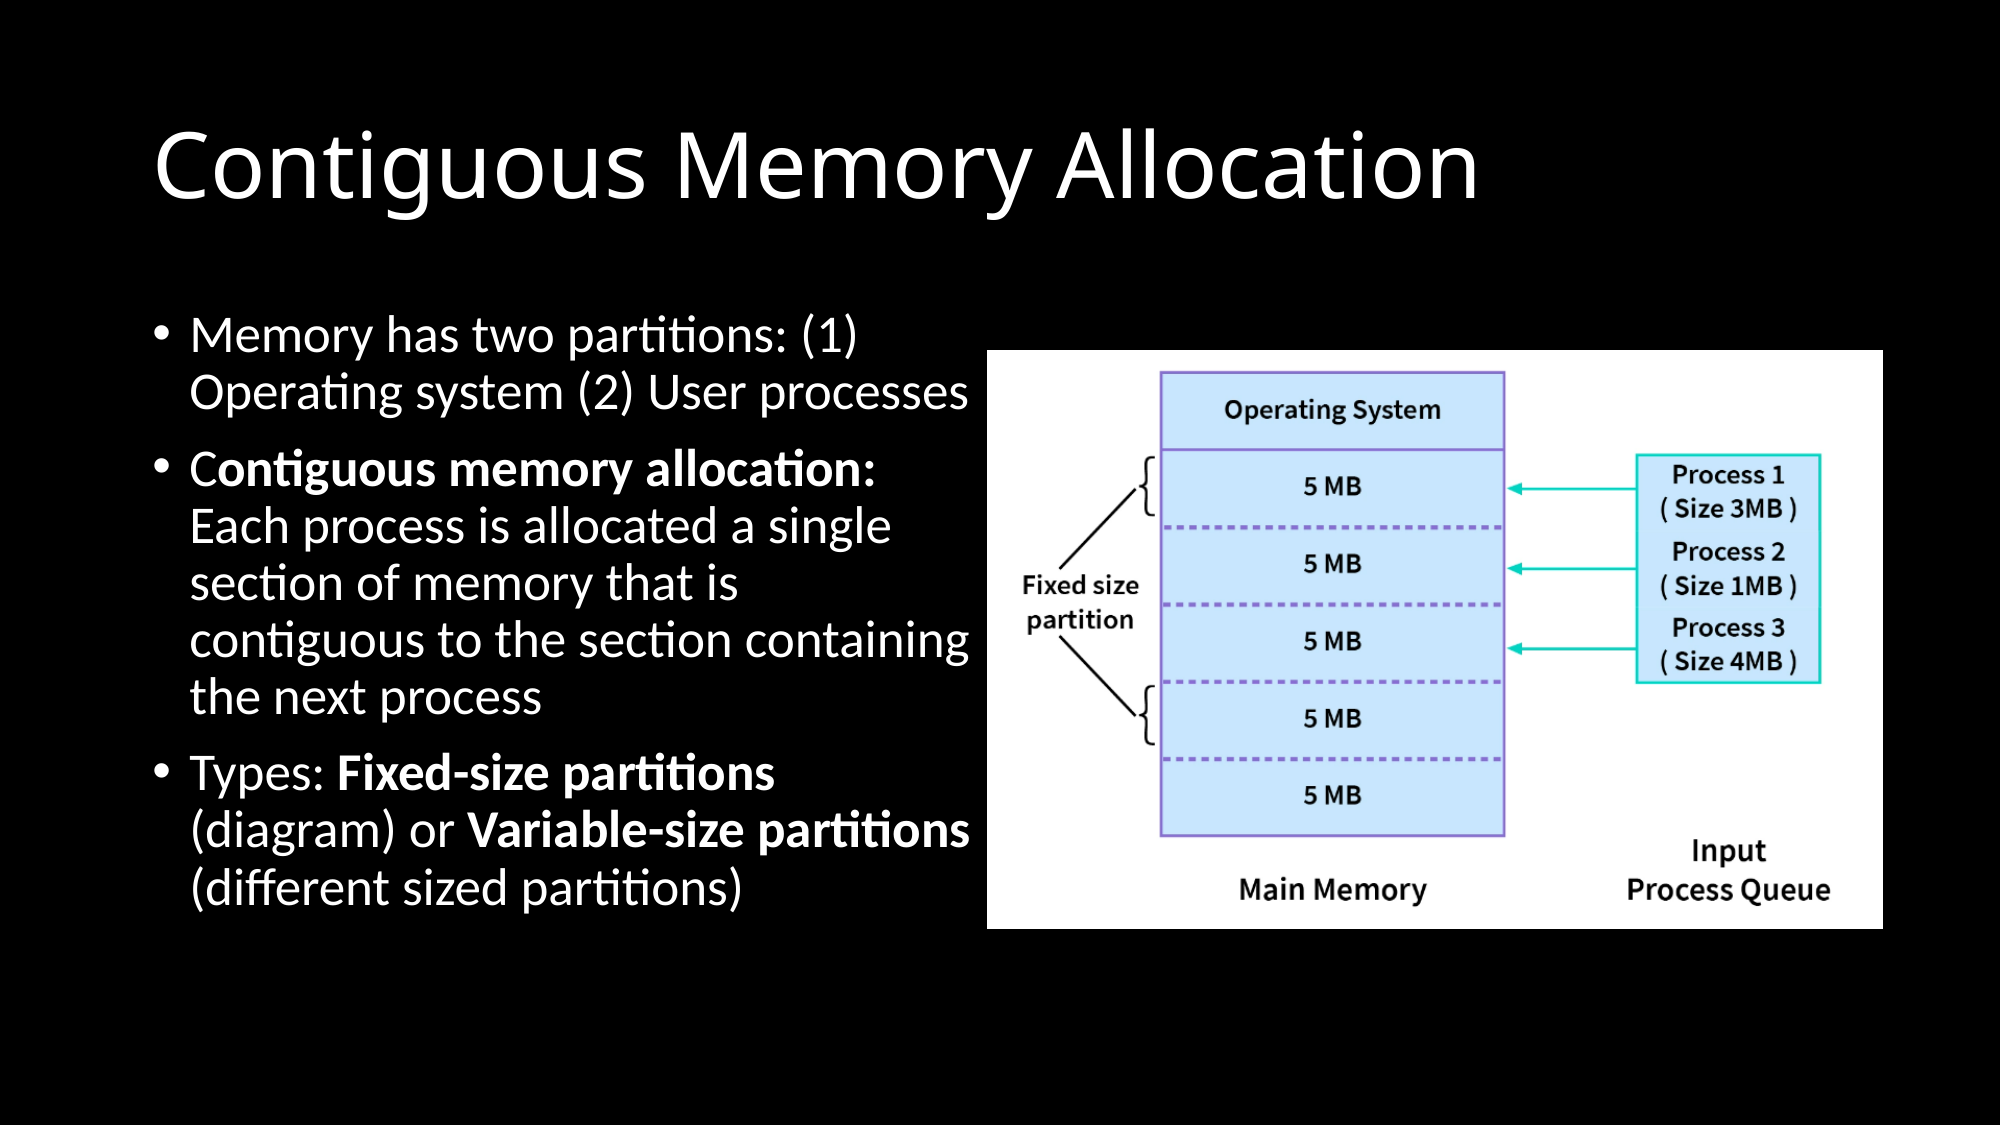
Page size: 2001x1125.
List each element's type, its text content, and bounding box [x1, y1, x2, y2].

title Contiguous Memory Allocation [137, 59, 1863, 278]
list Memory has two partitions: (1) Operating system (2) User processes Contiguous memory allocation: Each process is allocated a single section of memory that is contiguous to the section containing the next process Types: Fixed-size partitions (diagram) or Variable-size partitions (different sized partitions) [137, 299, 988, 1014]
picture [987, 349, 1883, 929]
